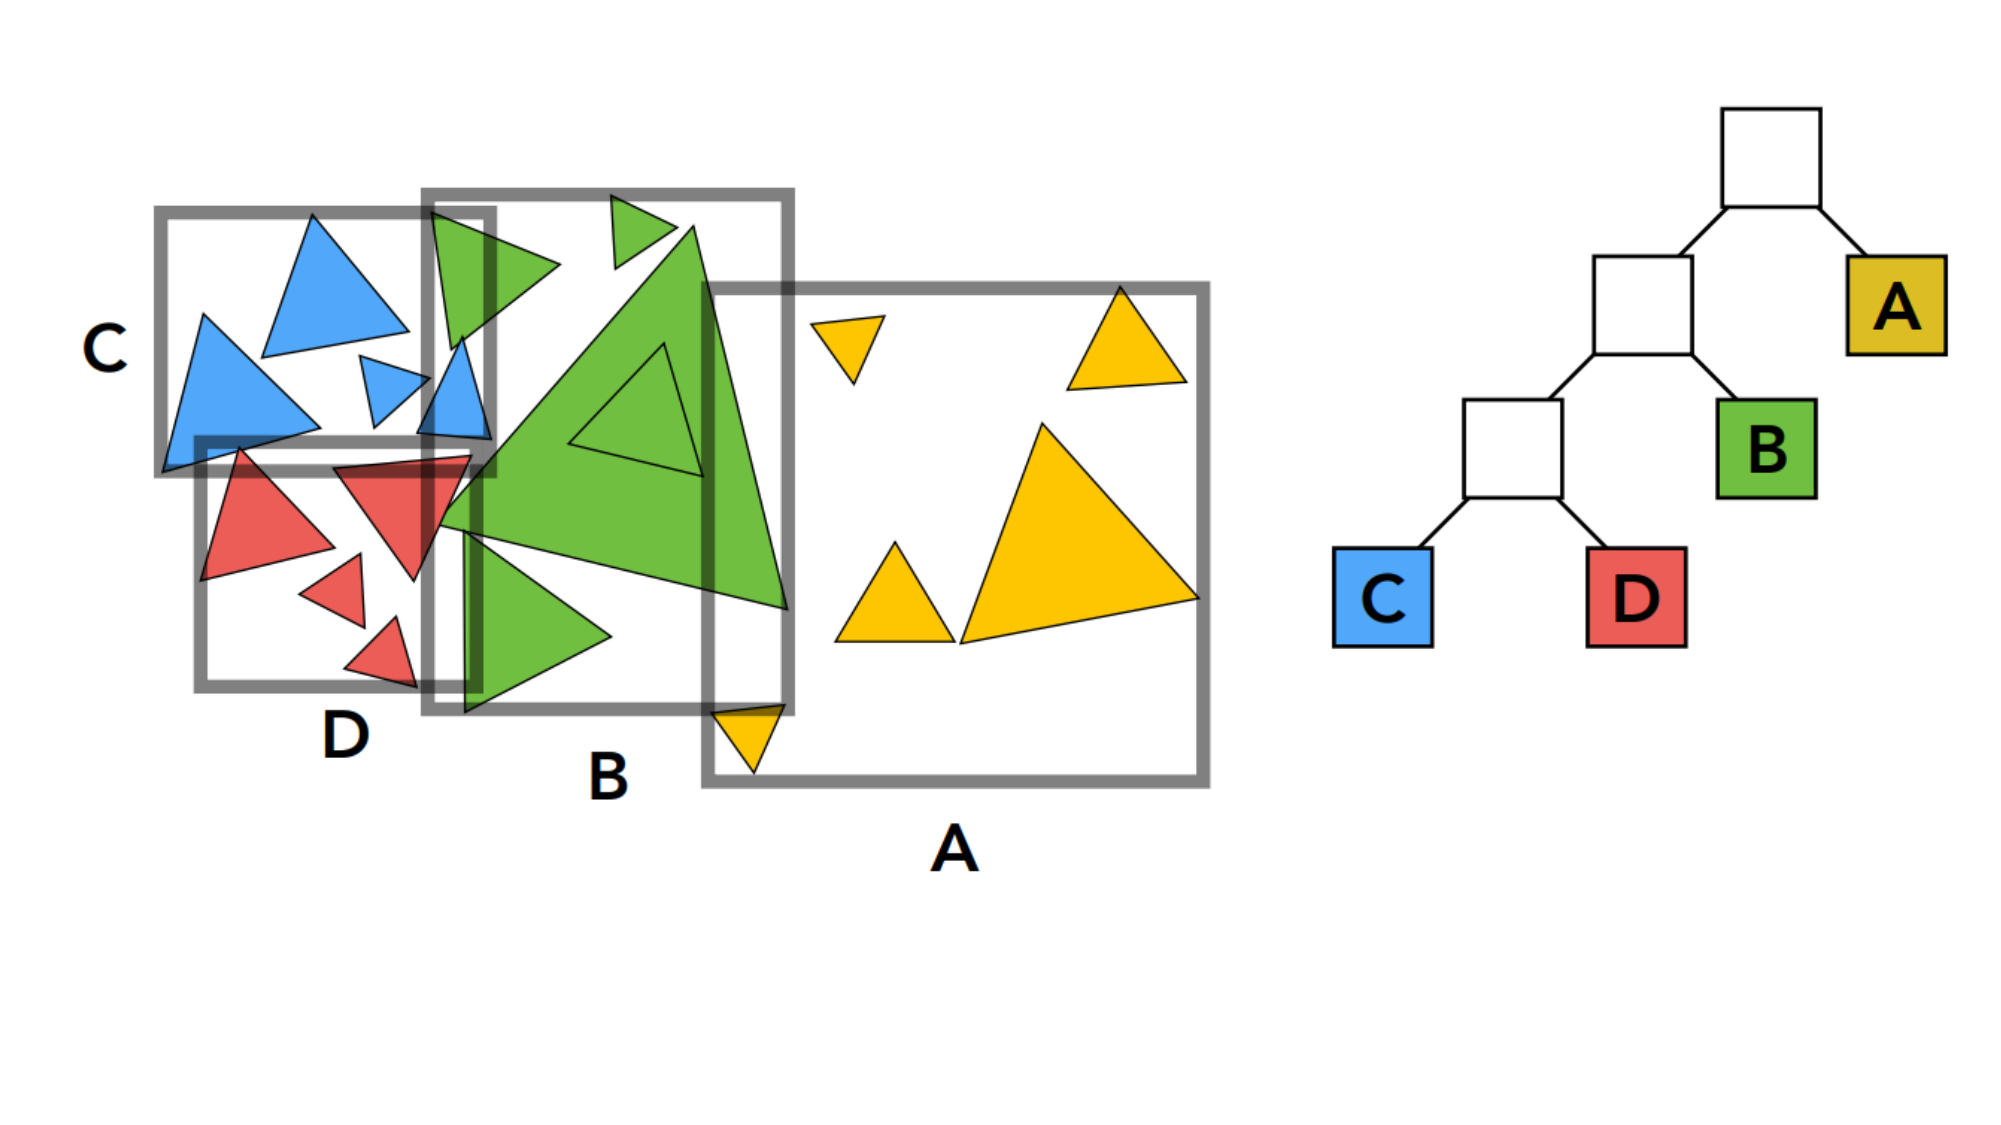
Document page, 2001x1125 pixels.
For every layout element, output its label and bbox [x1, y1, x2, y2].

picture [47, 15, 1972, 937]
